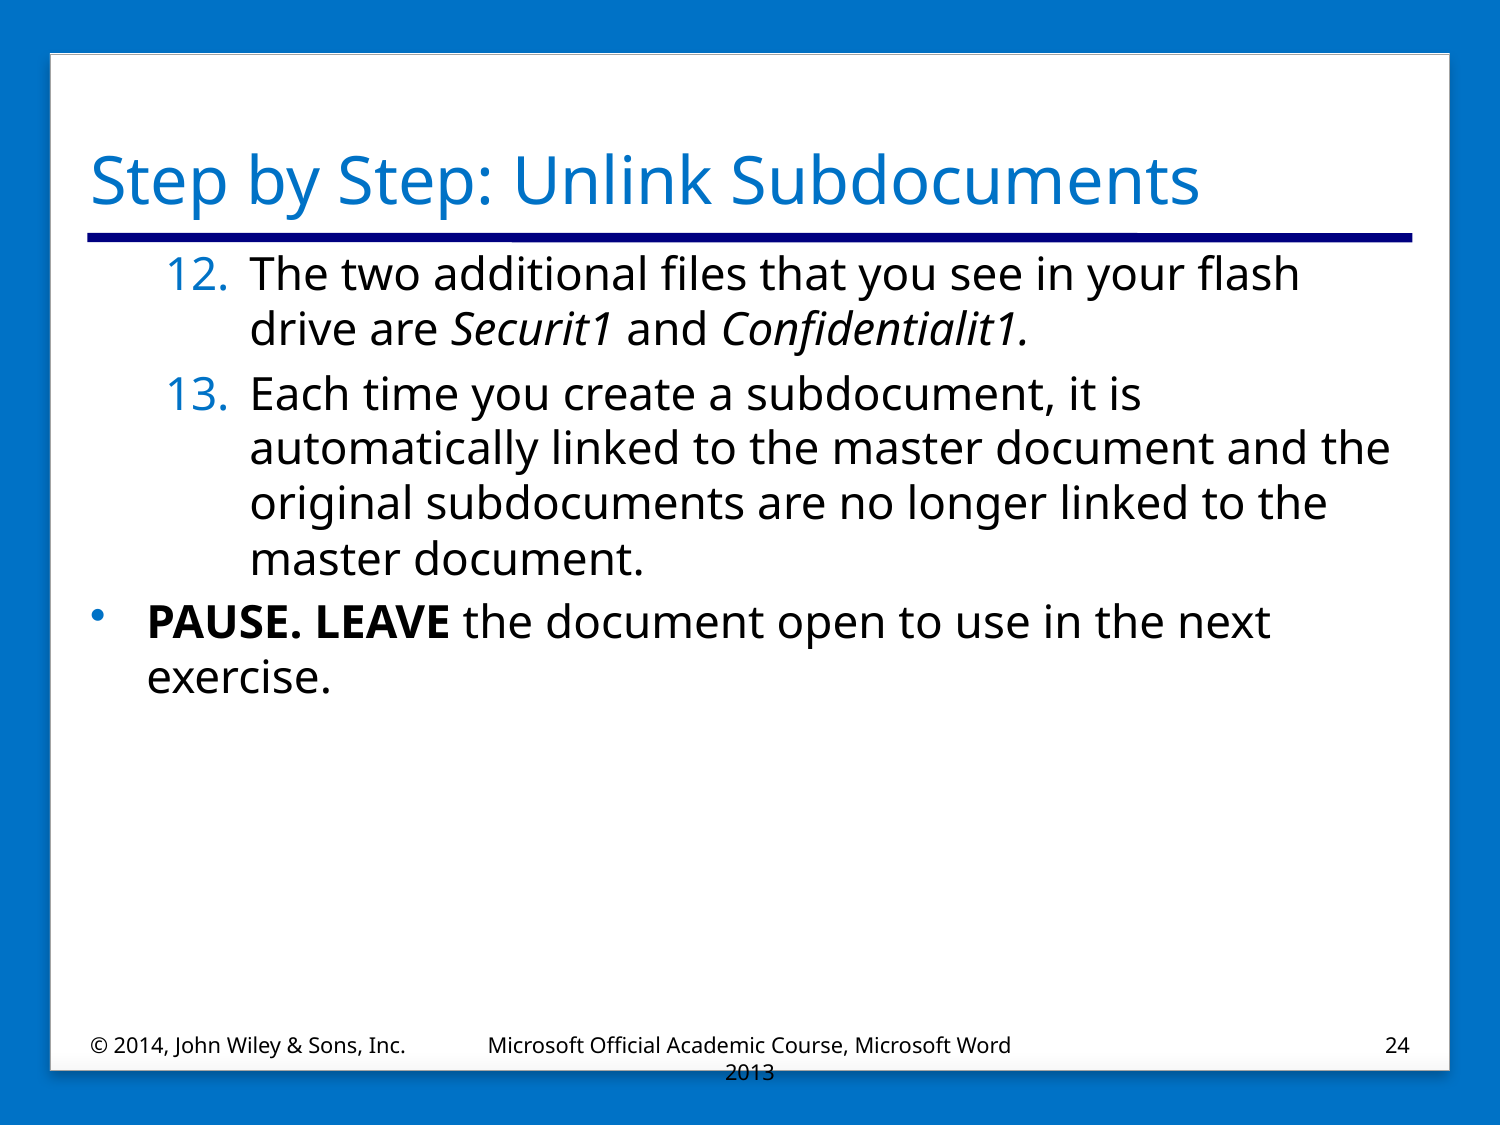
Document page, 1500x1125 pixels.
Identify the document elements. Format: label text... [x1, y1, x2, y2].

slide_number 24 [1074, 1024, 1426, 1103]
list The two additional files that you see in your flash drive are Securit1 and Confidentialit1. Each time you create a subdocument, it is automatically linked to the master document and the original subdocuments are no longer linked to the master document. PAUSE. LEAVE the document open to use in the next exercise. [75, 237, 1425, 1063]
slide_number © 2014, John Wiley & Sons, Inc. [74, 1024, 426, 1103]
footer Microsoft Official Academic Course, Microsoft Word 2013 [449, 1024, 1051, 1103]
title Step by Step: Unlink Subdocuments [74, 74, 1426, 226]
